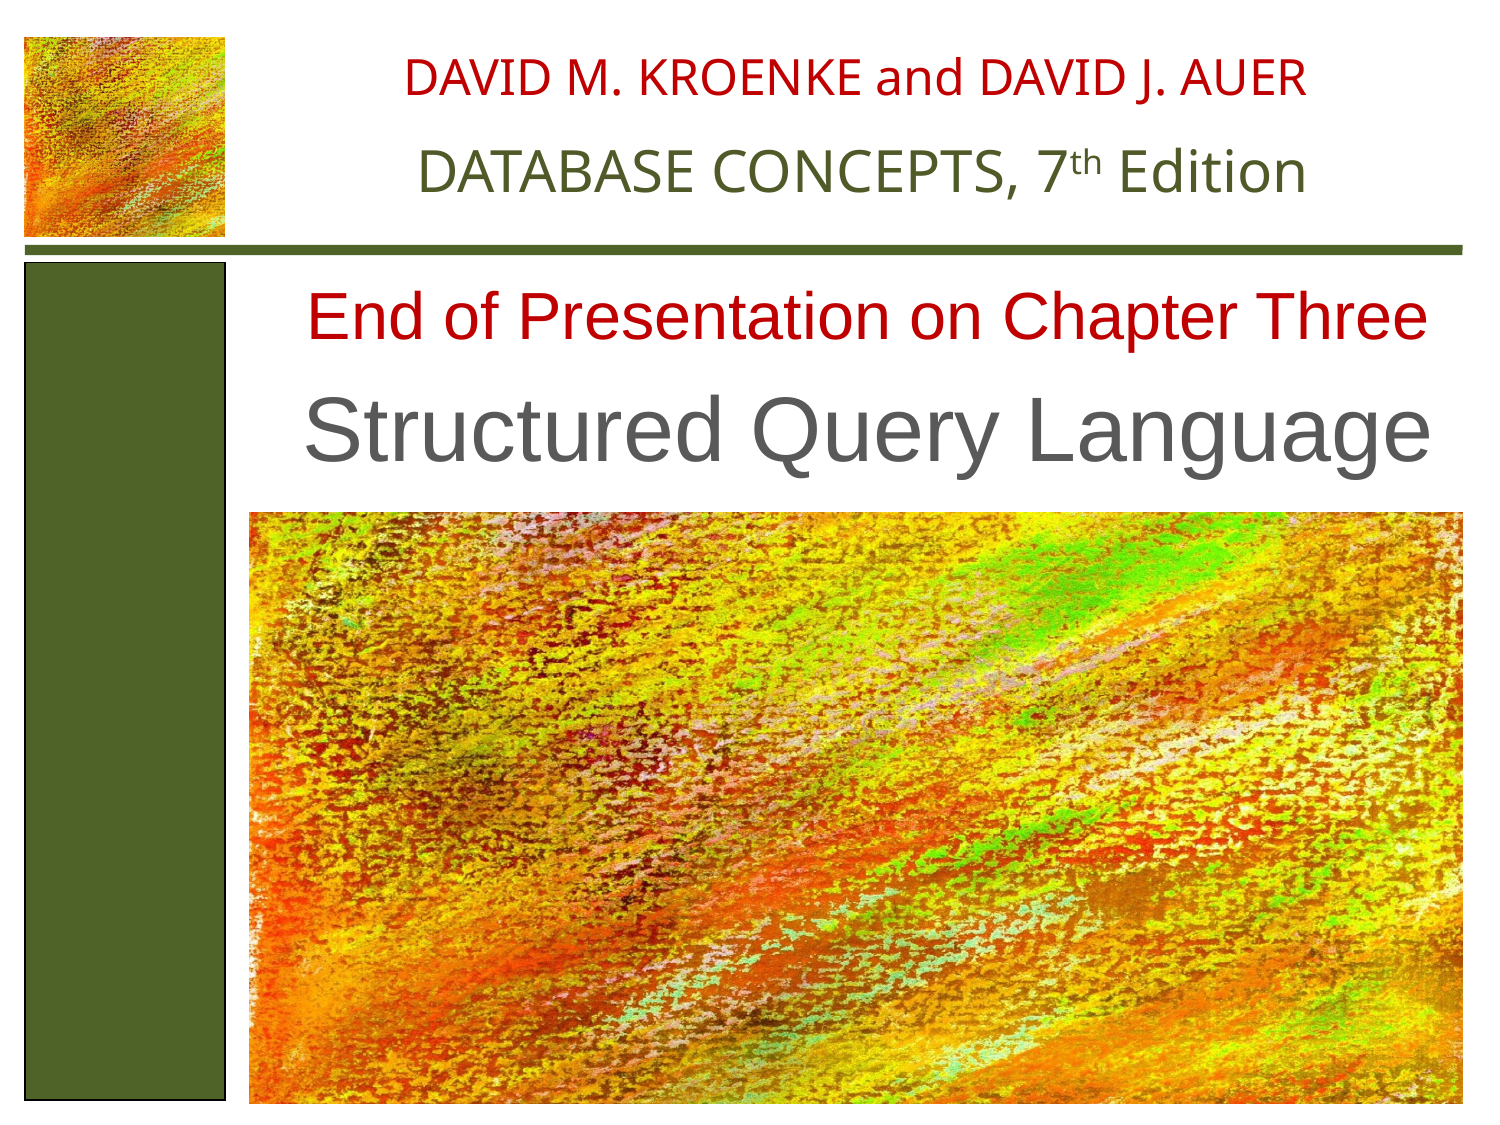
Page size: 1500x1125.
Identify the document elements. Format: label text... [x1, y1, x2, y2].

picture [249, 512, 1463, 1104]
picture [24, 37, 225, 237]
subtitle End of Presentation on Chapter Three [274, 274, 1463, 363]
title Structured Query Language [274, 363, 1463, 488]
text_box DAVID M. KROENKE and DAVID J. AUER DATABASE CONCEPTS, 7th Edition [262, 37, 1463, 212]
